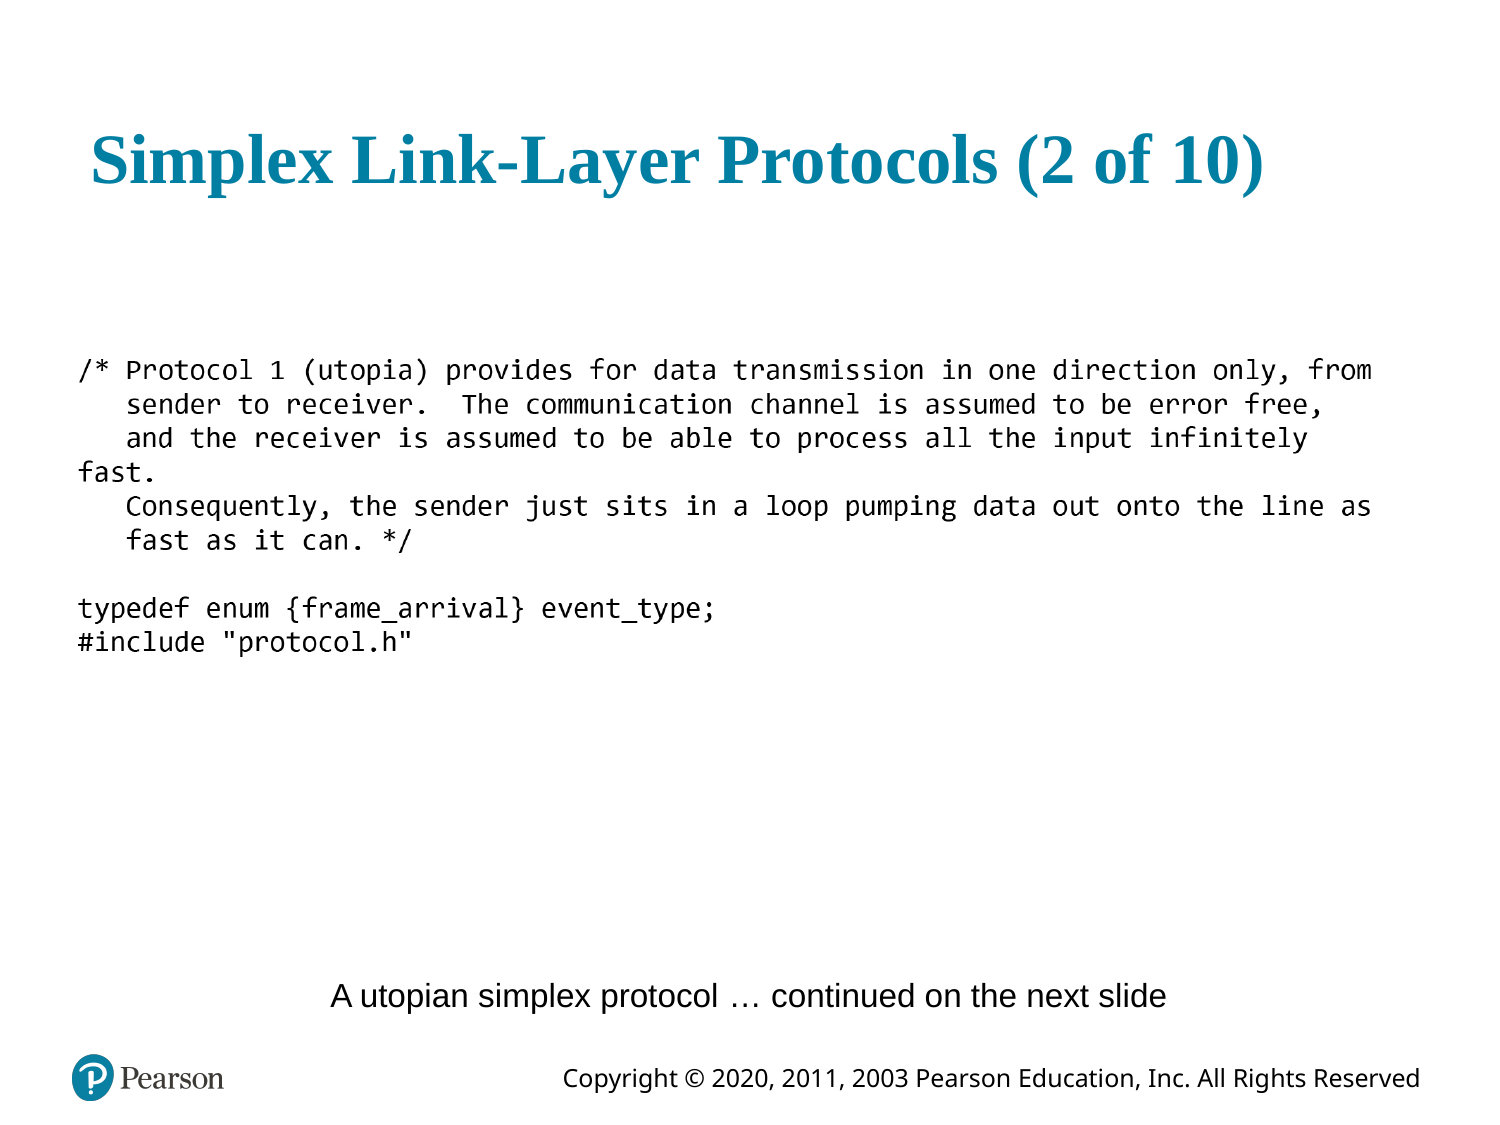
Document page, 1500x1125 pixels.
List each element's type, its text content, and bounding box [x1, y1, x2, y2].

picture [72, 1054, 88, 1070]
picture [80, 1063, 106, 1088]
picture [98, 1054, 224, 1101]
picture [77, 358, 1371, 661]
picture [72, 1087, 83, 1101]
list A utopian simplex protocol … continued on the next slide [74, 961, 1424, 1030]
title Simplex Link-Layer Protocols (2 of 10) [75, 37, 1425, 213]
